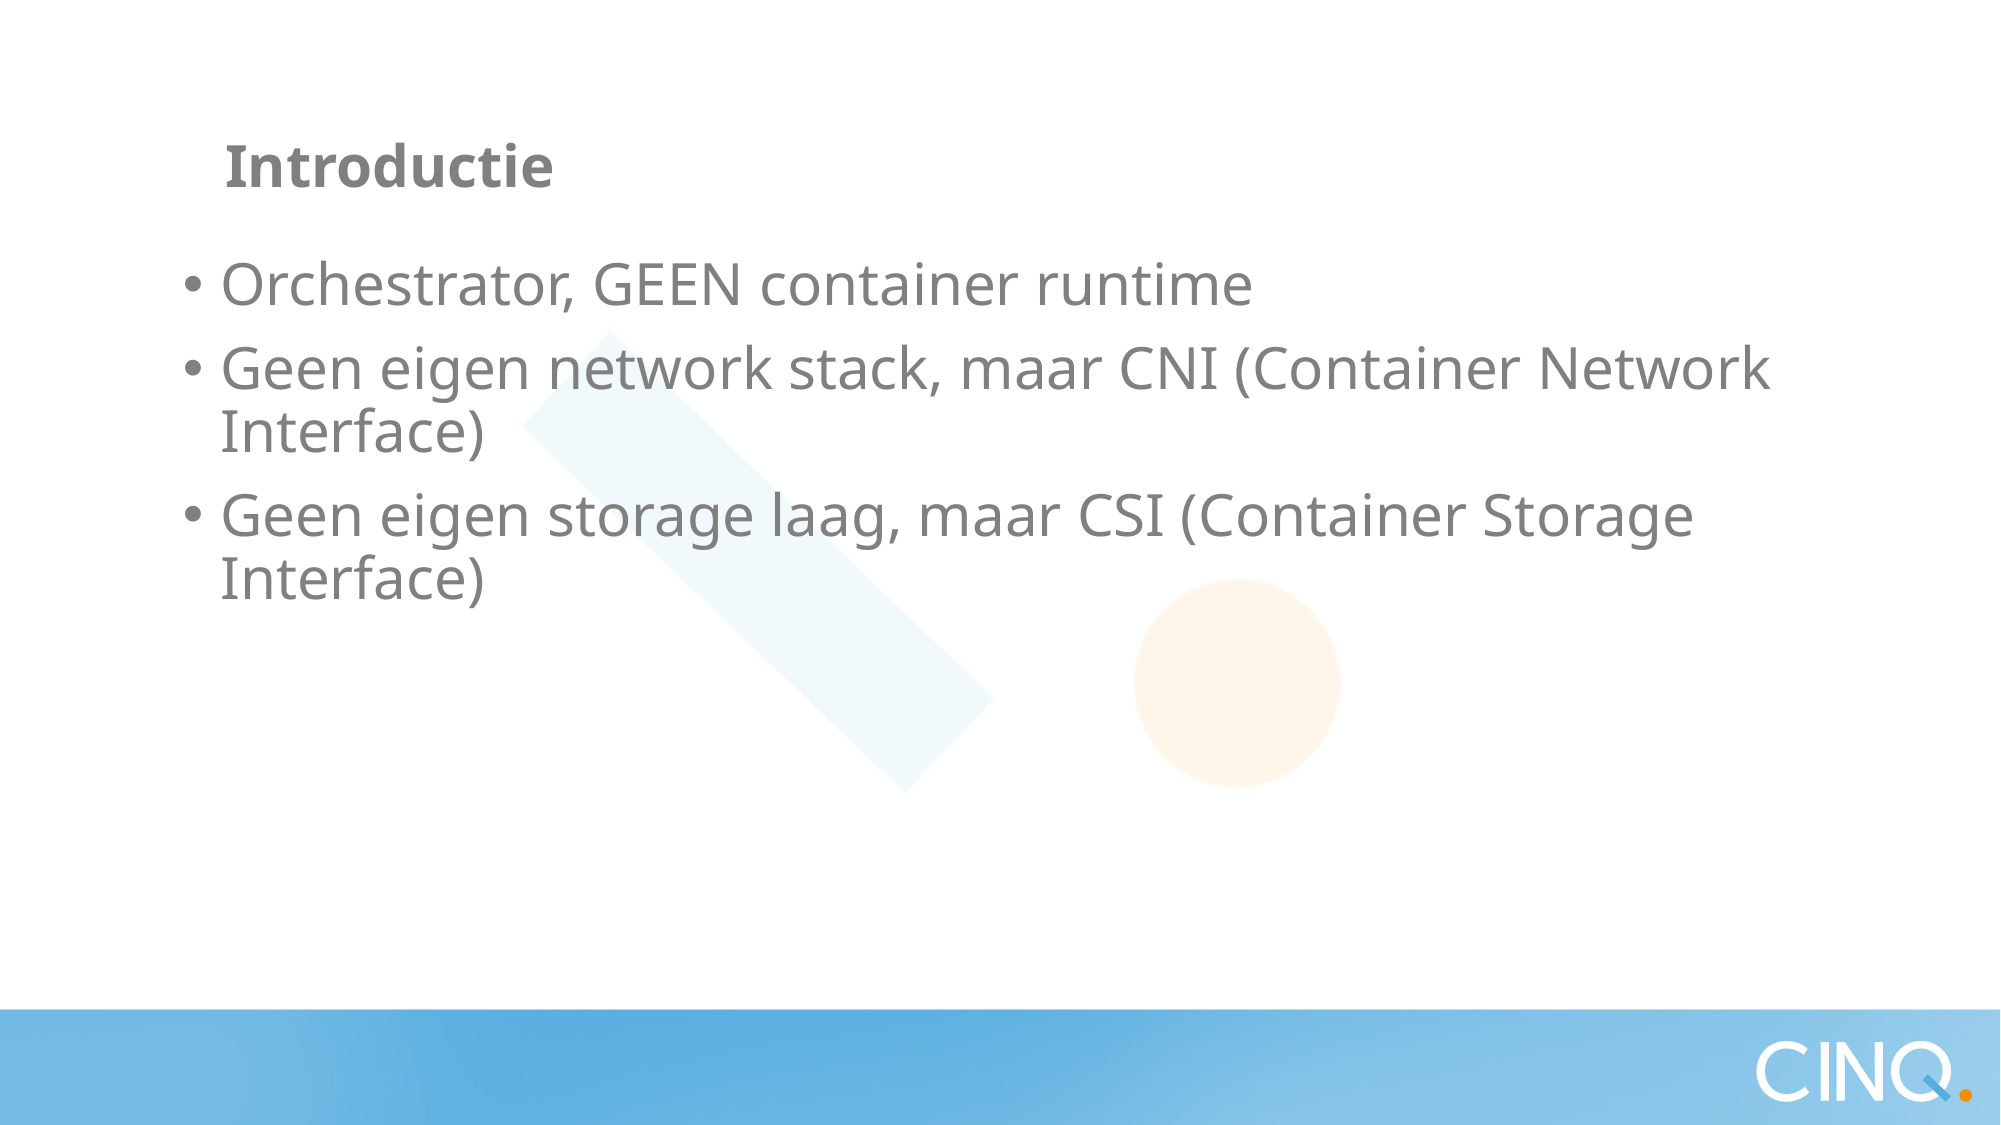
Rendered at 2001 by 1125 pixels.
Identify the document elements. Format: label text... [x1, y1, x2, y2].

title Introductie [210, 132, 622, 204]
list Orchestrator, GEEN container runtime Geen eigen network stack, maar CNI (Container Network Interface) Geen eigen storage laag, maar CSI (Container Storage Interface) [167, 247, 1893, 962]
picture [0, 0, 2001, 1125]
